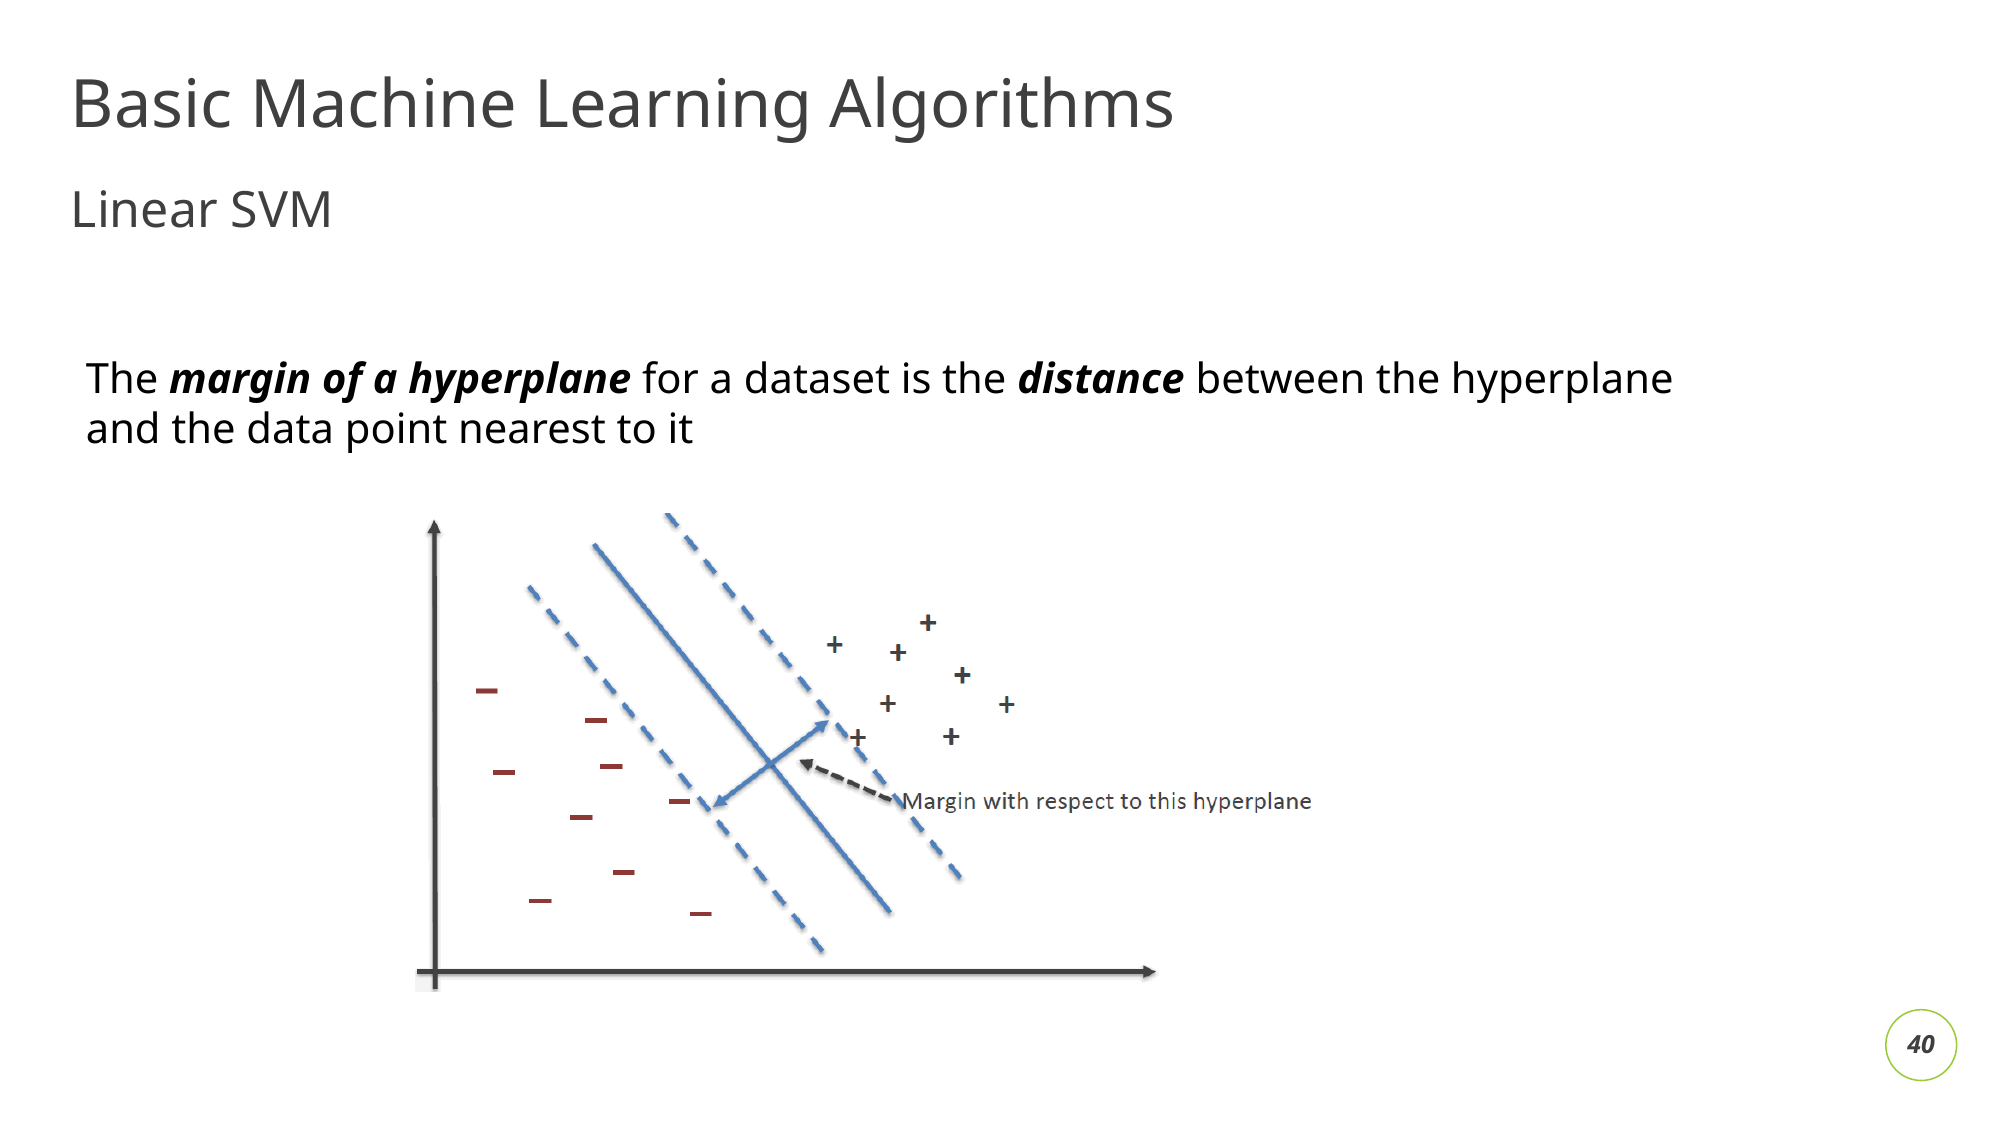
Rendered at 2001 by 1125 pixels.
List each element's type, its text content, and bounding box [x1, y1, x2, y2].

picture [415, 513, 1317, 993]
title Basic Machine Learning Algorithms [70, 70, 1932, 142]
text_box Linear SVM [70, 177, 1180, 258]
text_box The margin of a hyperplane for a dataset is the distance between the hyperplane and the data point nearest to it [70, 344, 1706, 461]
slide_number ‹#› [1885, 1008, 1958, 1082]
